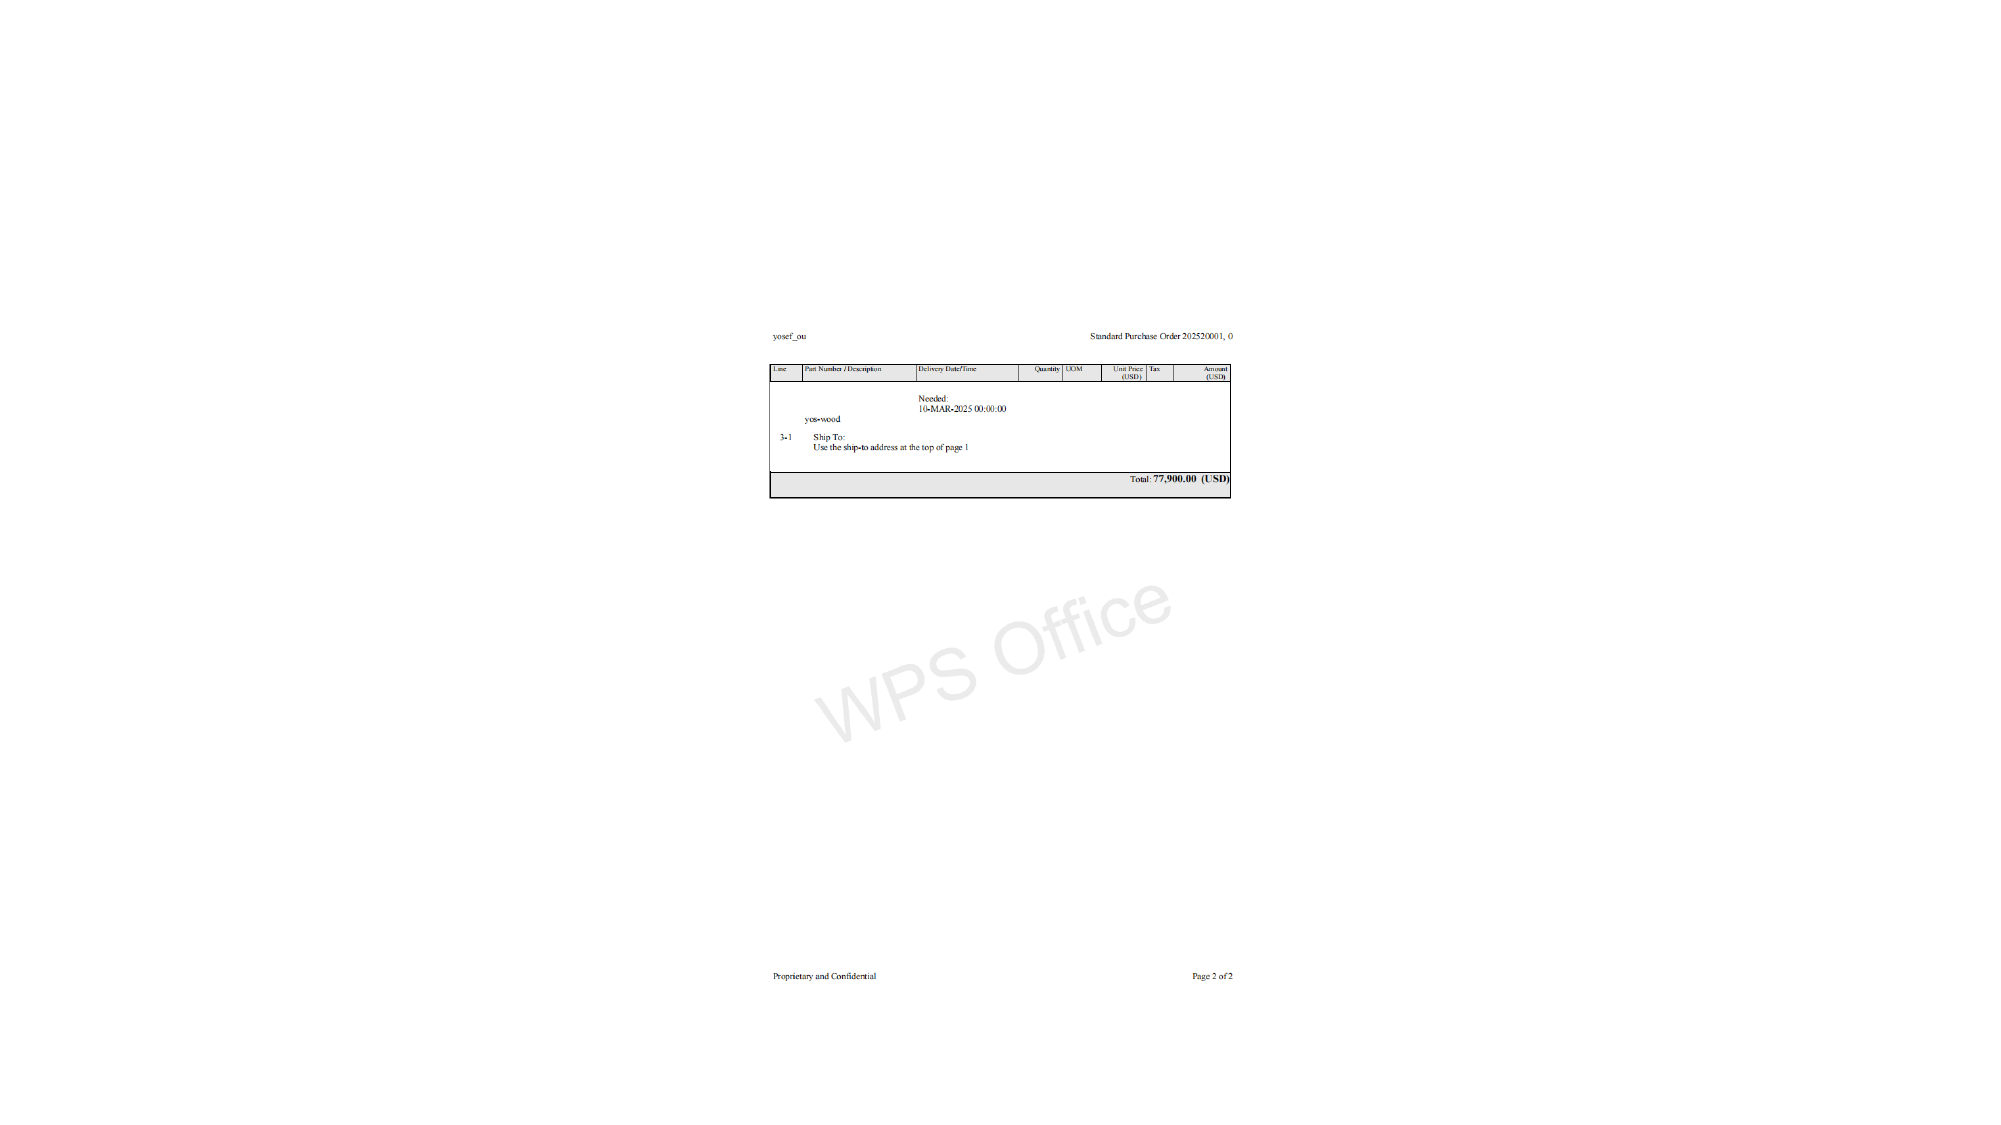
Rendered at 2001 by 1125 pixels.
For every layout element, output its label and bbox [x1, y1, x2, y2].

list [724, 299, 1276, 1014]
